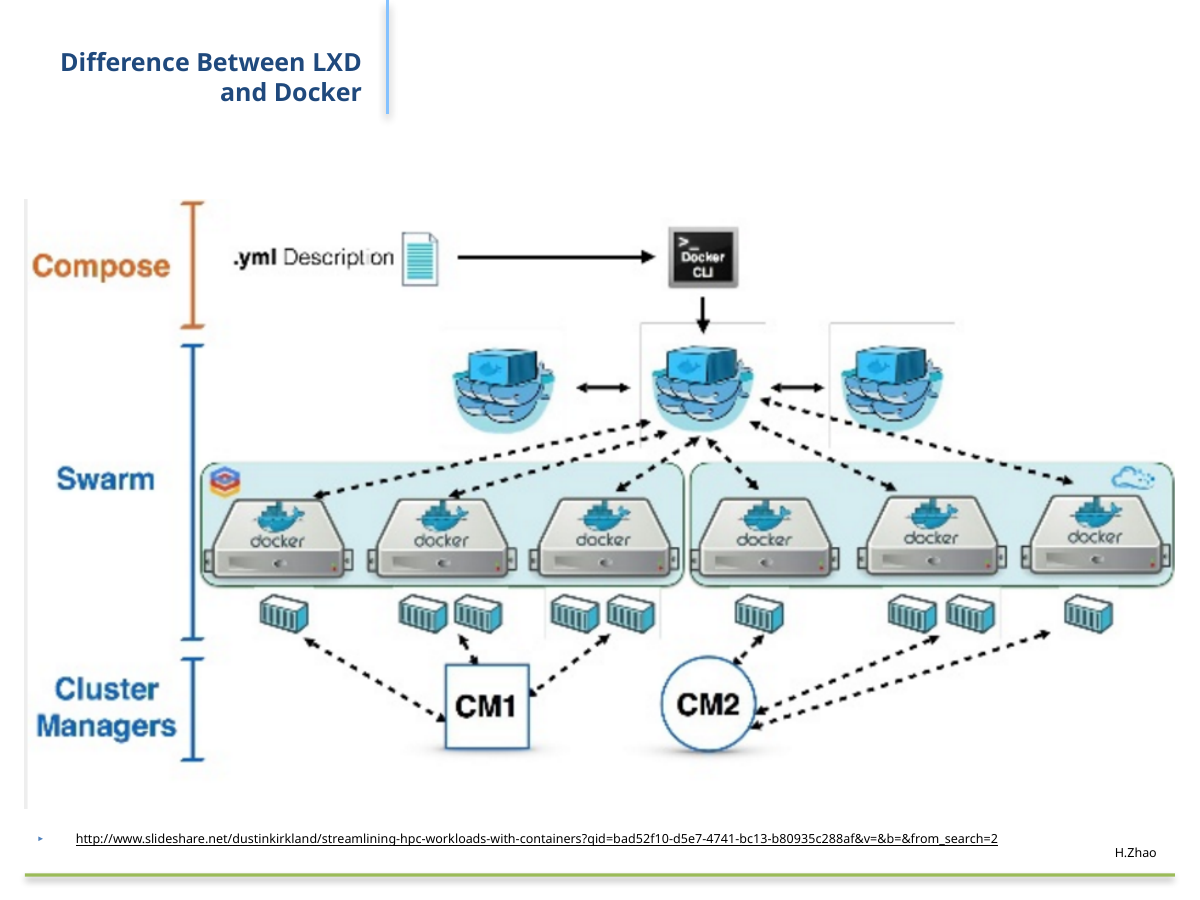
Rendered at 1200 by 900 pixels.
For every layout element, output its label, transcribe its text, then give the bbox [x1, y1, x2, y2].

list http://www.slideshare.net/dustinkirkland/streamlining-hpc-workloads-with-containers?qid=bad52f10-d5e7-4741-bc13-b80935c288af&v=&b=&from_search=2 [24, 825, 1175, 863]
title Difference Between LXD and Docker [24, 12, 375, 113]
picture [24, 198, 1176, 809]
